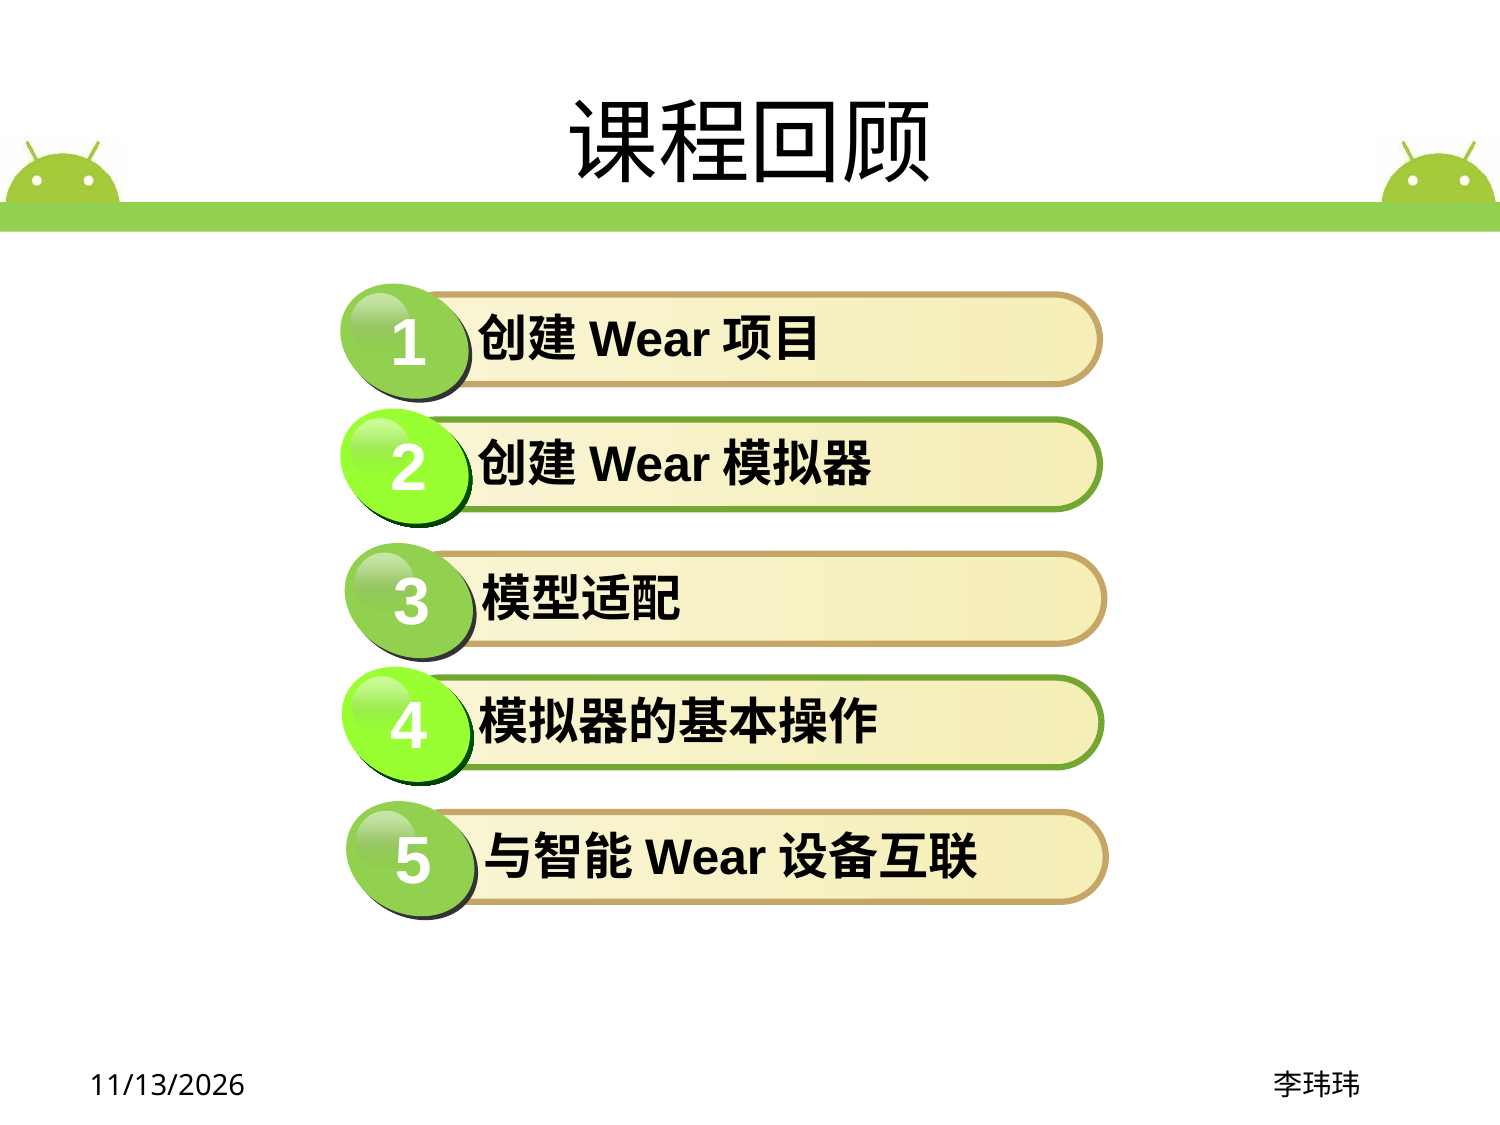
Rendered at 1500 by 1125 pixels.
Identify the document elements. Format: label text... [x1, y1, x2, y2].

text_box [336, 286, 1101, 400]
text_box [342, 803, 1107, 918]
title 课程回顾 [75, 45, 1425, 233]
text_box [341, 545, 1105, 660]
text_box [338, 669, 1102, 783]
picture [0, 137, 75, 202]
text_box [336, 411, 1101, 525]
picture [1425, 137, 1500, 202]
